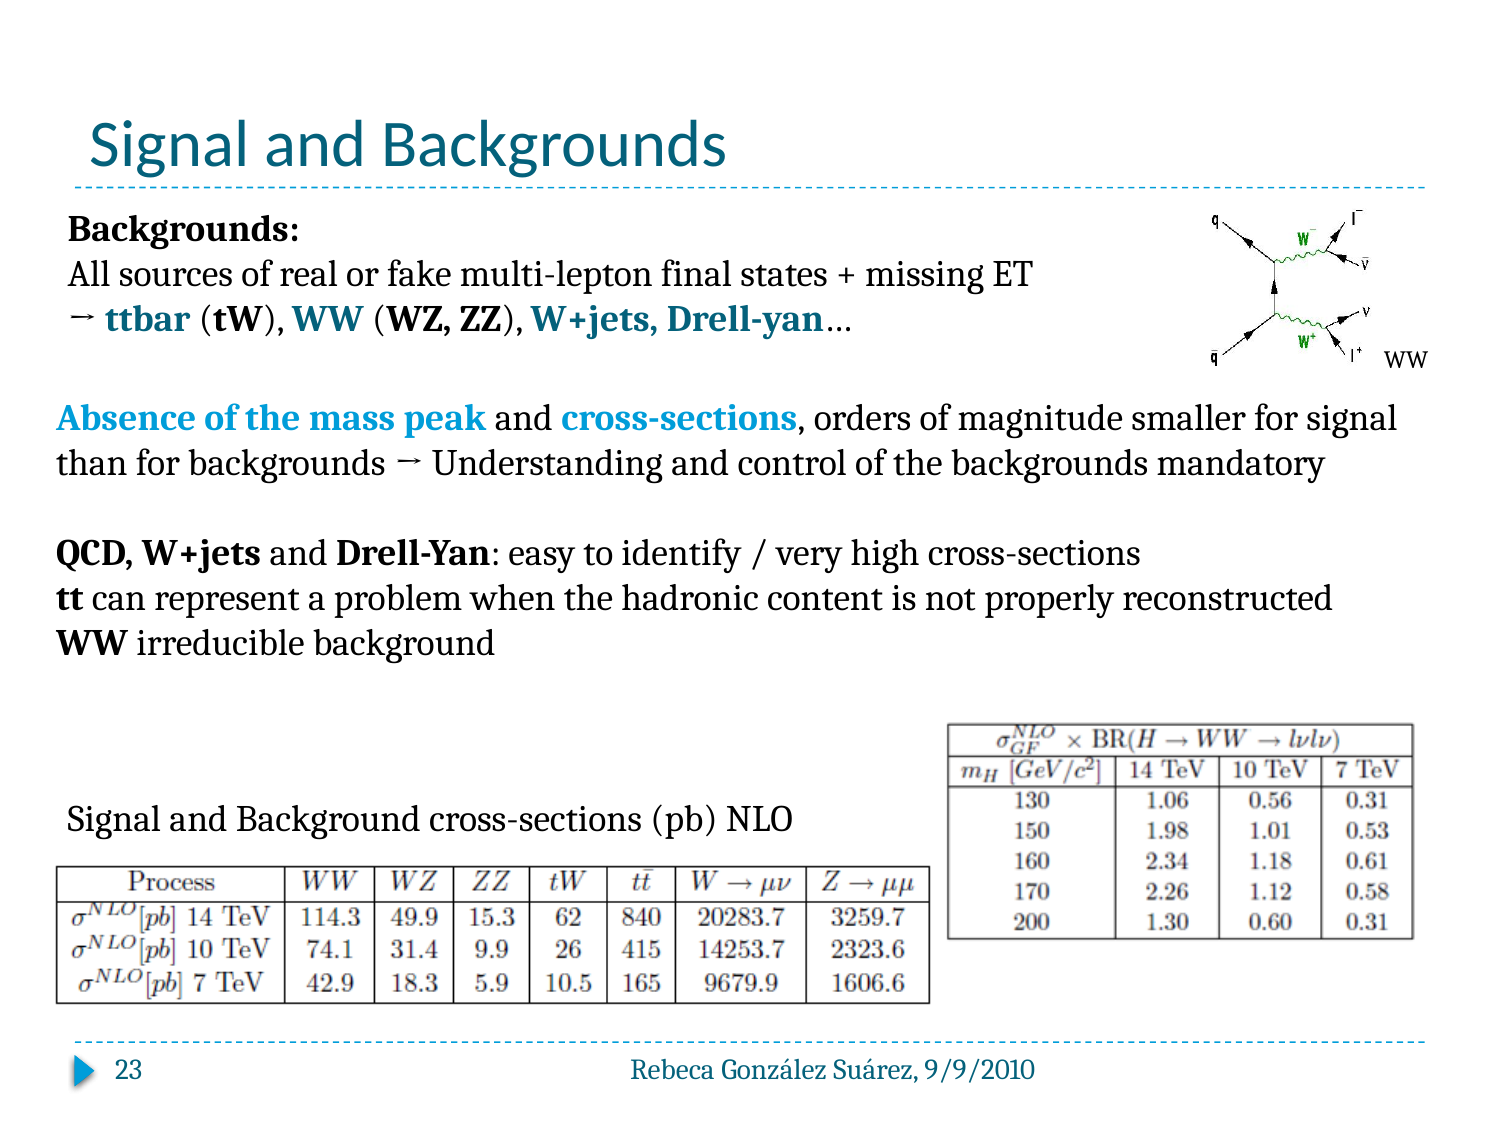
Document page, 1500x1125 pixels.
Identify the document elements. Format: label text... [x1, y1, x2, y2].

slide_number 23 [100, 1042, 426, 1103]
text_box Signal and Background cross-sections (pb) NLO [53, 786, 880, 847]
text_box Absence of the mass peak and cross-sections, orders of magnitude smaller for signal than for backgrounds → Understanding and control of the backgrounds mandatory QCD, W+jets and Drell-Yan: easy to identify / very high cross-sections tt can represent a problem when the hadronic content is not properly reconstructed WW irreducible background [41, 385, 1436, 670]
text_box Backgrounds: All sources of real or fake multi-lepton final states + missing ET → ttbar (tW), WW (WZ, ZZ), W+jets, Drell-yan… [53, 196, 1235, 346]
picture [40, 715, 1421, 1015]
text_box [1210, 207, 1436, 374]
title Signal and Backgrounds [75, 37, 1425, 188]
footer Rebeca González Suárez, 9/9/2010 [475, 1042, 1051, 1103]
